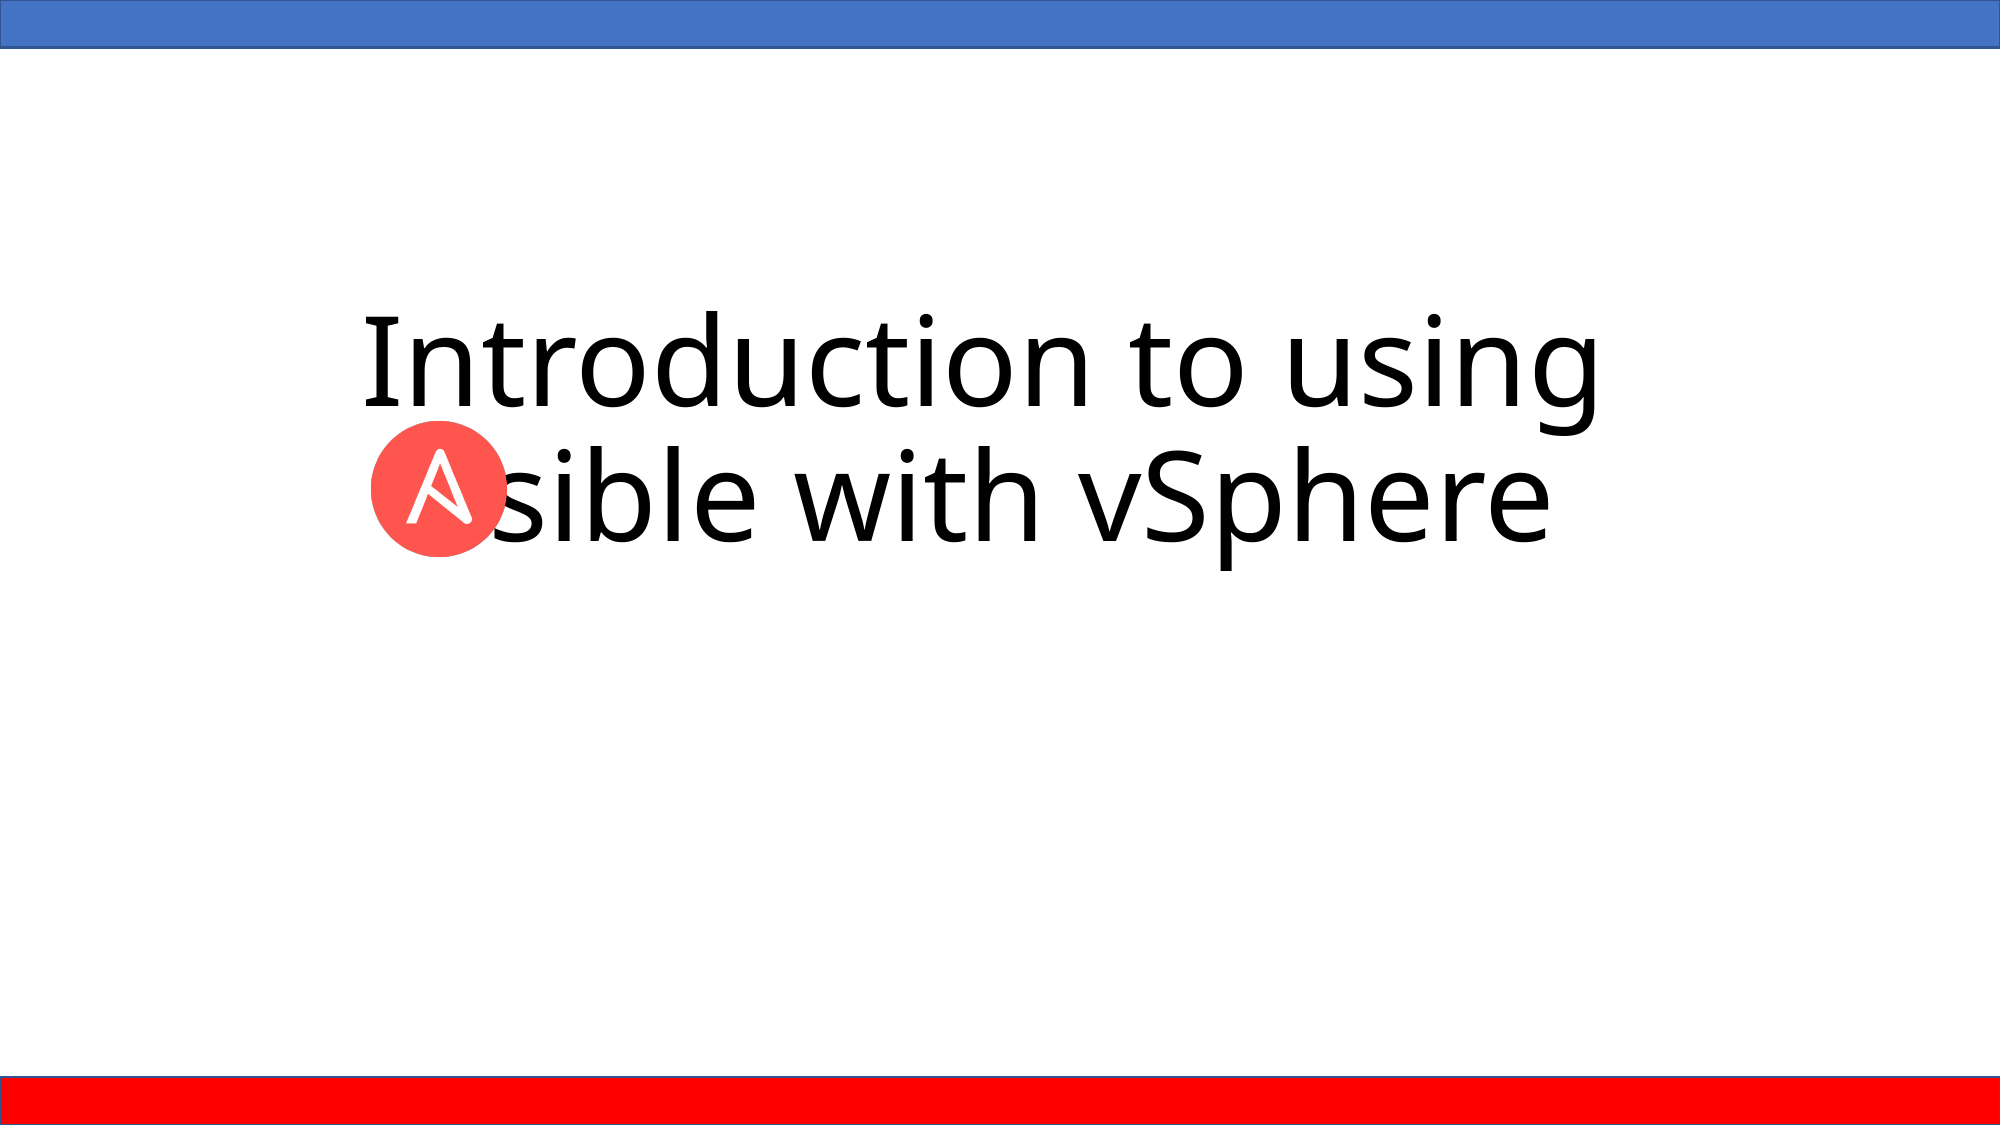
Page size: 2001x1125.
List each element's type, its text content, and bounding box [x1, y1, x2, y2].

picture [365, 415, 513, 563]
title Introduction to using nsible with vSphere [249, 184, 1750, 576]
text_box [0, 1076, 2000, 1125]
text_box [0, 0, 2000, 49]
